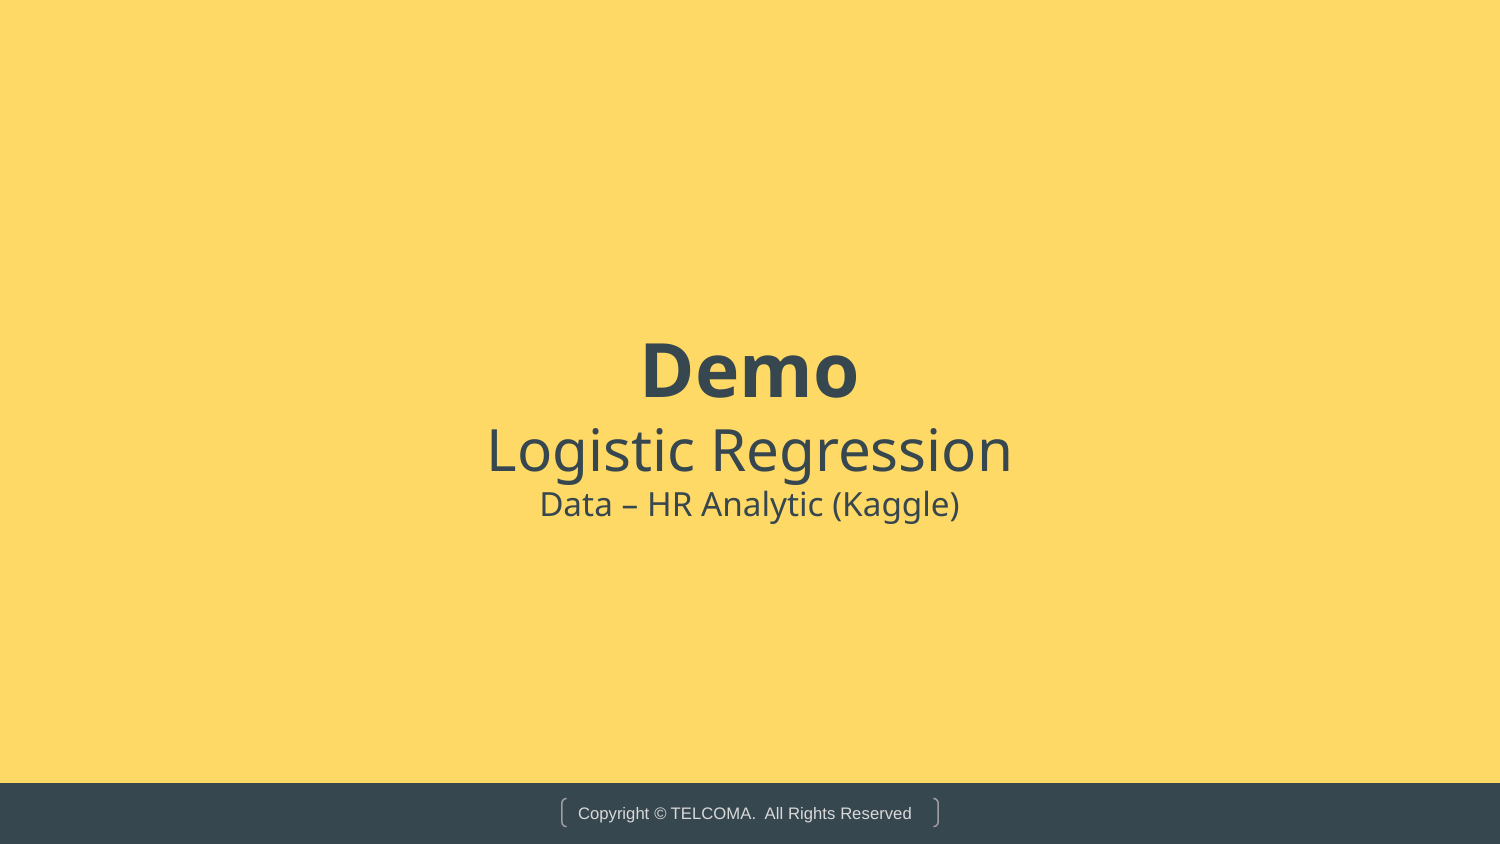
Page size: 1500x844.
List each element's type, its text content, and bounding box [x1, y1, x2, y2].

title Demo Logistic Regression Data – HR Analytic (Kaggle) [0, 1, 1500, 844]
